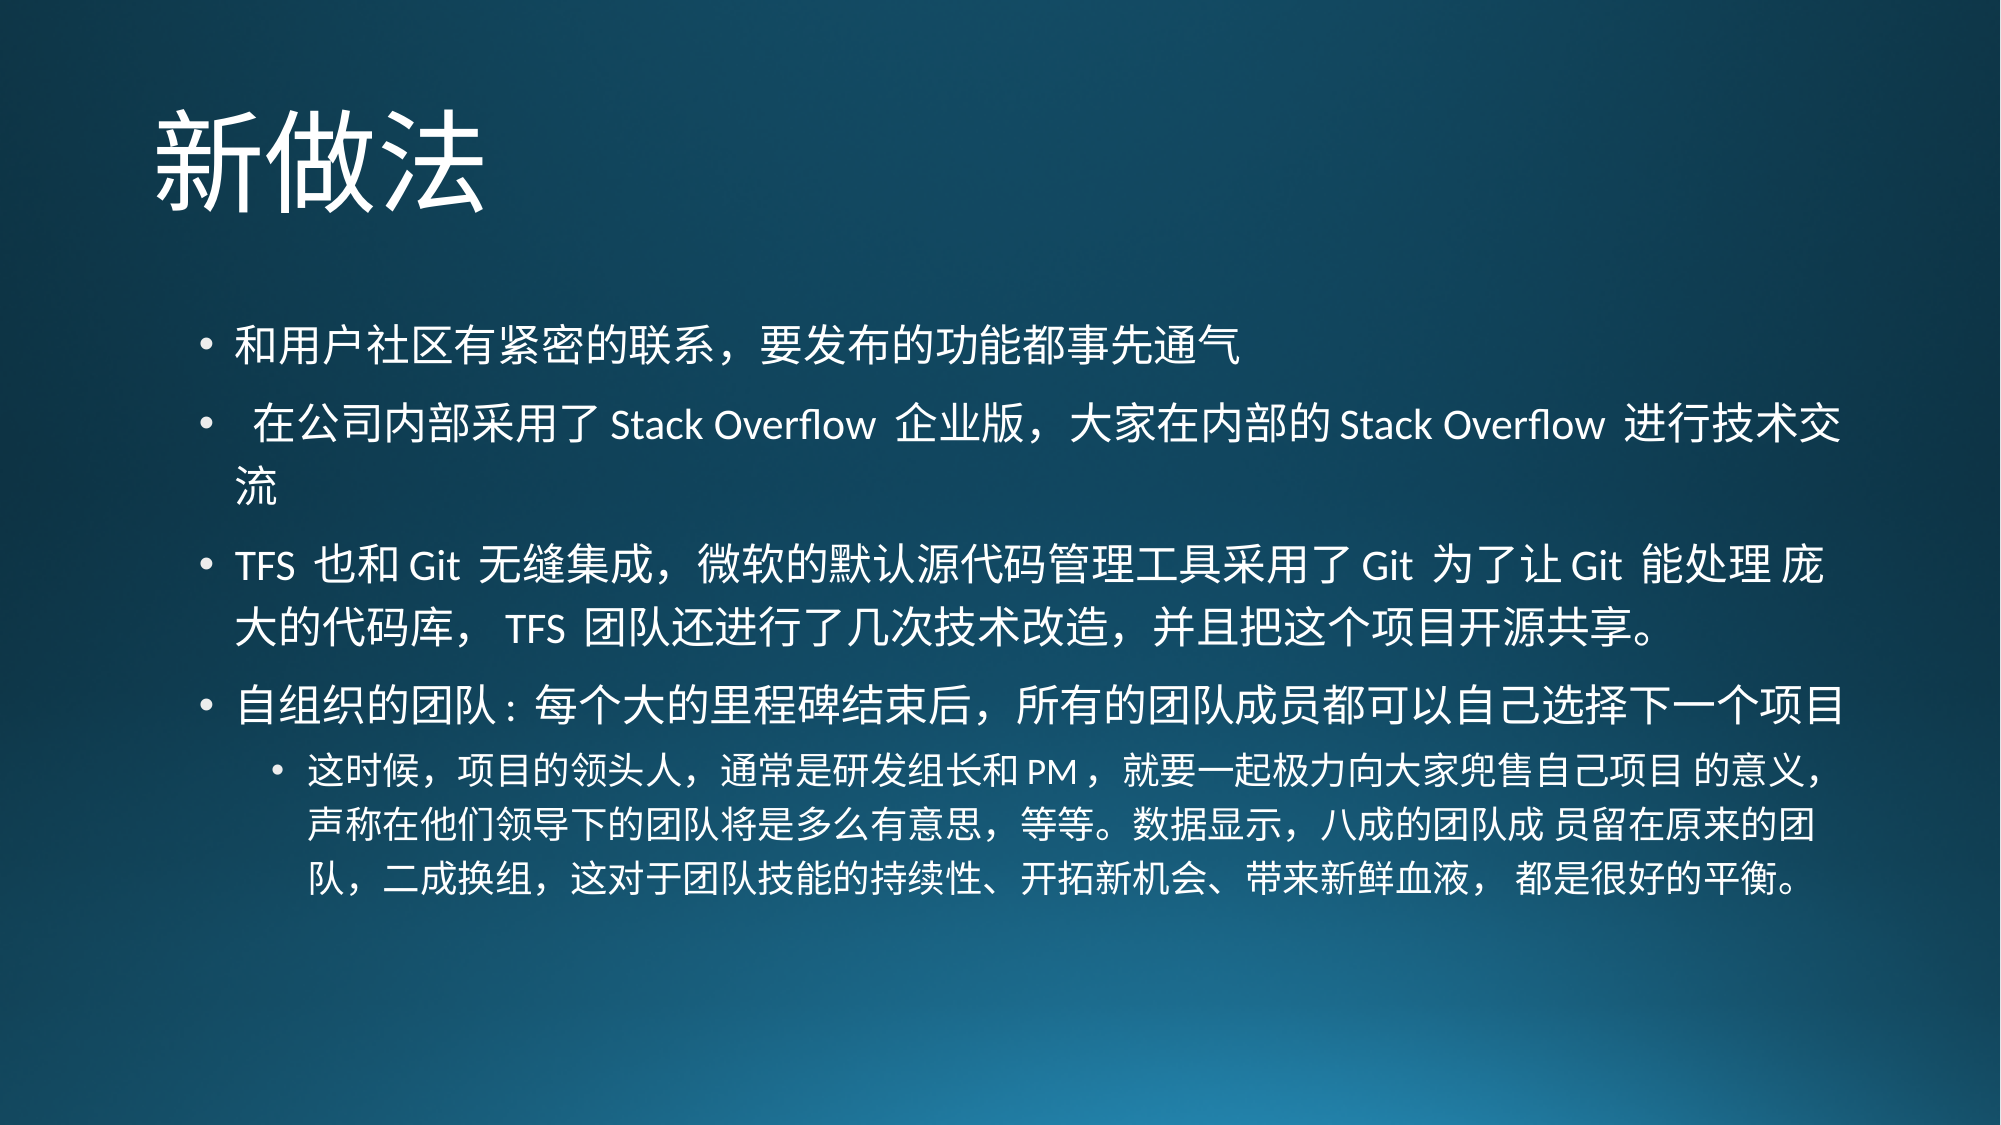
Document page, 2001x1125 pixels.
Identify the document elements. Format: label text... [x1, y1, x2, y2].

list 和用户社区有紧密的联系，要发布的功能都事先通气 在公司内部采用了Stack Overflow 企业版，大家在内部的Stack Overﬂow 进行技术交 流 TFS 也和Git 无缝集成，微软的默认源代码管理工具采用了Git 为了让Git 能处理 庞大的代码库，TFS 团队还进行了几次技术改造，并且把这个项目开源共享。 自组织的团队: 每个大的里程碑结束后，所有的团队成员都可以自己选择下一个项目 这时候，项目的领头人，通常是研发组长和PM，就要一起极力向大家兜售自己项目 的意义，声称在他们领导下的团队将是多么有意思，等等。数据显示，八成的团队成 员留在原来的团队，二成换组，这对于团队技能的持续性、开拓新机会、带来新鲜血液， 都是很好的平衡。 [183, 299, 1863, 1014]
title 新做法 [137, 59, 1863, 278]
picture [0, 0, 2001, 1125]
